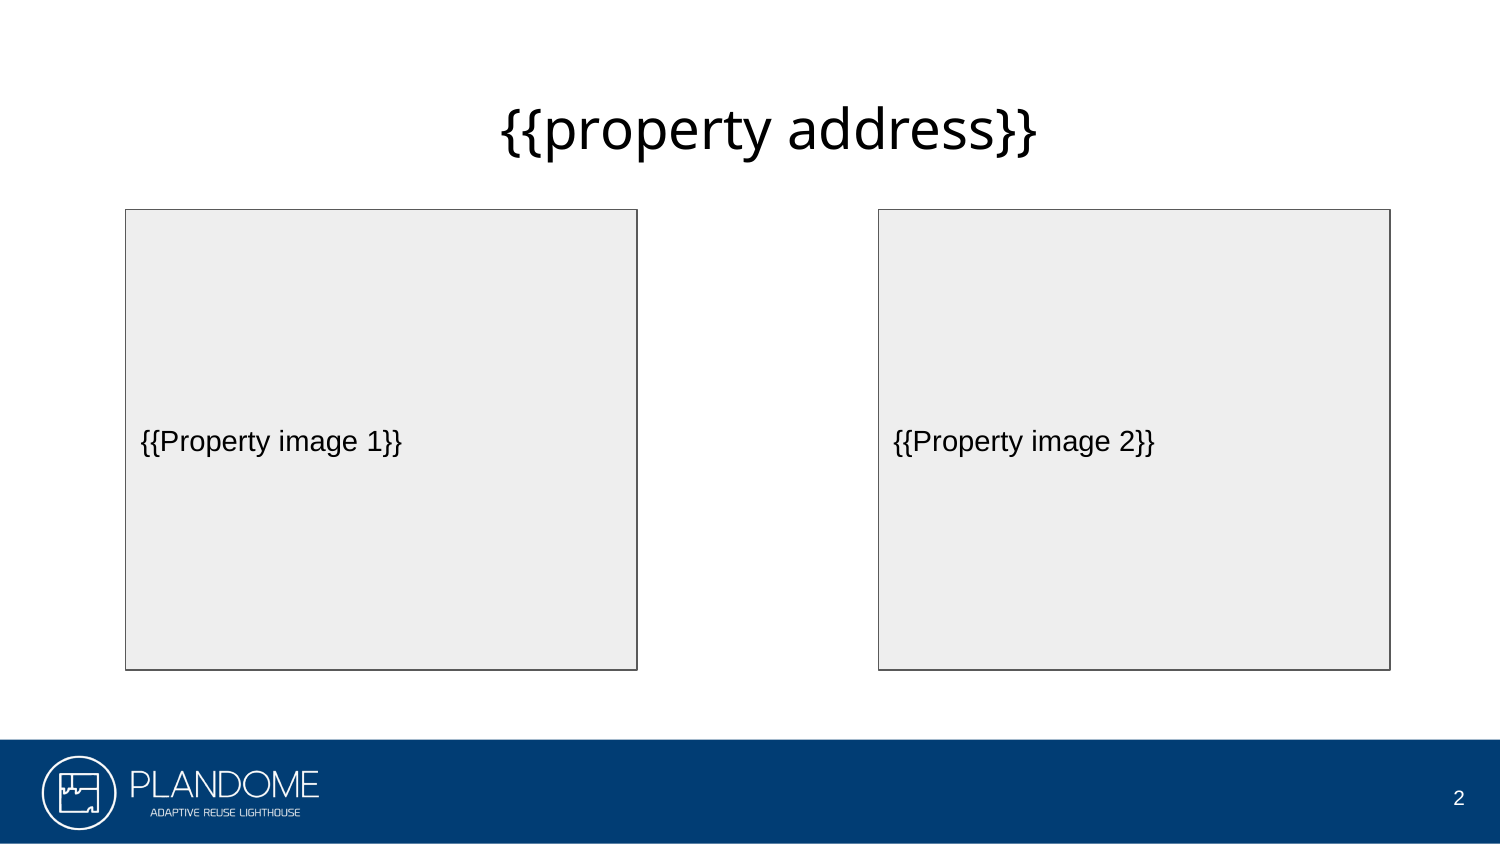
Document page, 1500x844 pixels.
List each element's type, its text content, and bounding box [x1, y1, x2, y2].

text_box {{Property image 2}} [878, 209, 1390, 671]
slide_number 2 [1389, 764, 1480, 830]
title {{property address}} [83, 68, 1456, 258]
text_box {{Property image 1}} [125, 209, 638, 671]
picture [0, 649, 389, 844]
